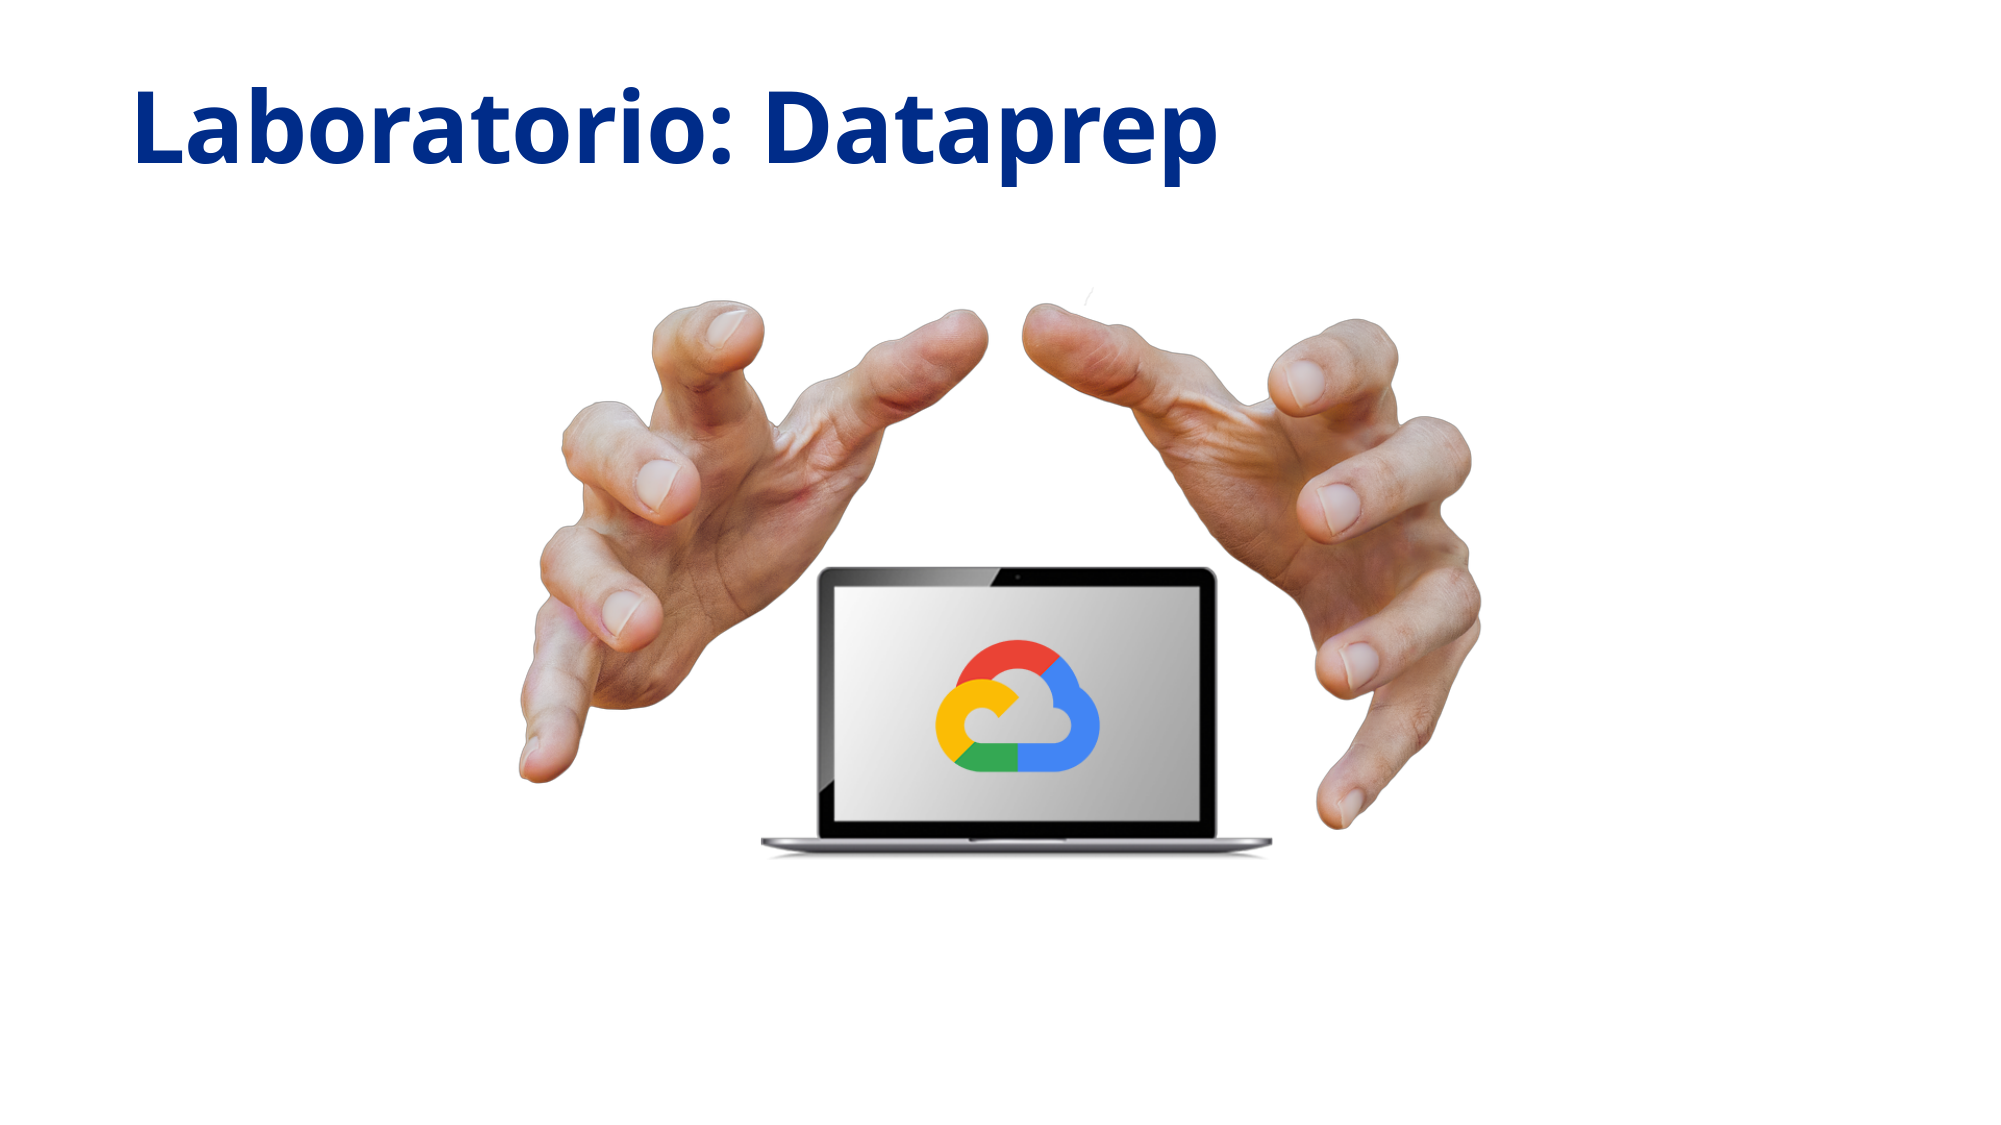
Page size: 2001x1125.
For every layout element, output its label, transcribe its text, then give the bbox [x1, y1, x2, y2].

title Laboratorio: Dataprep [114, 47, 1830, 220]
picture [499, 266, 1501, 963]
